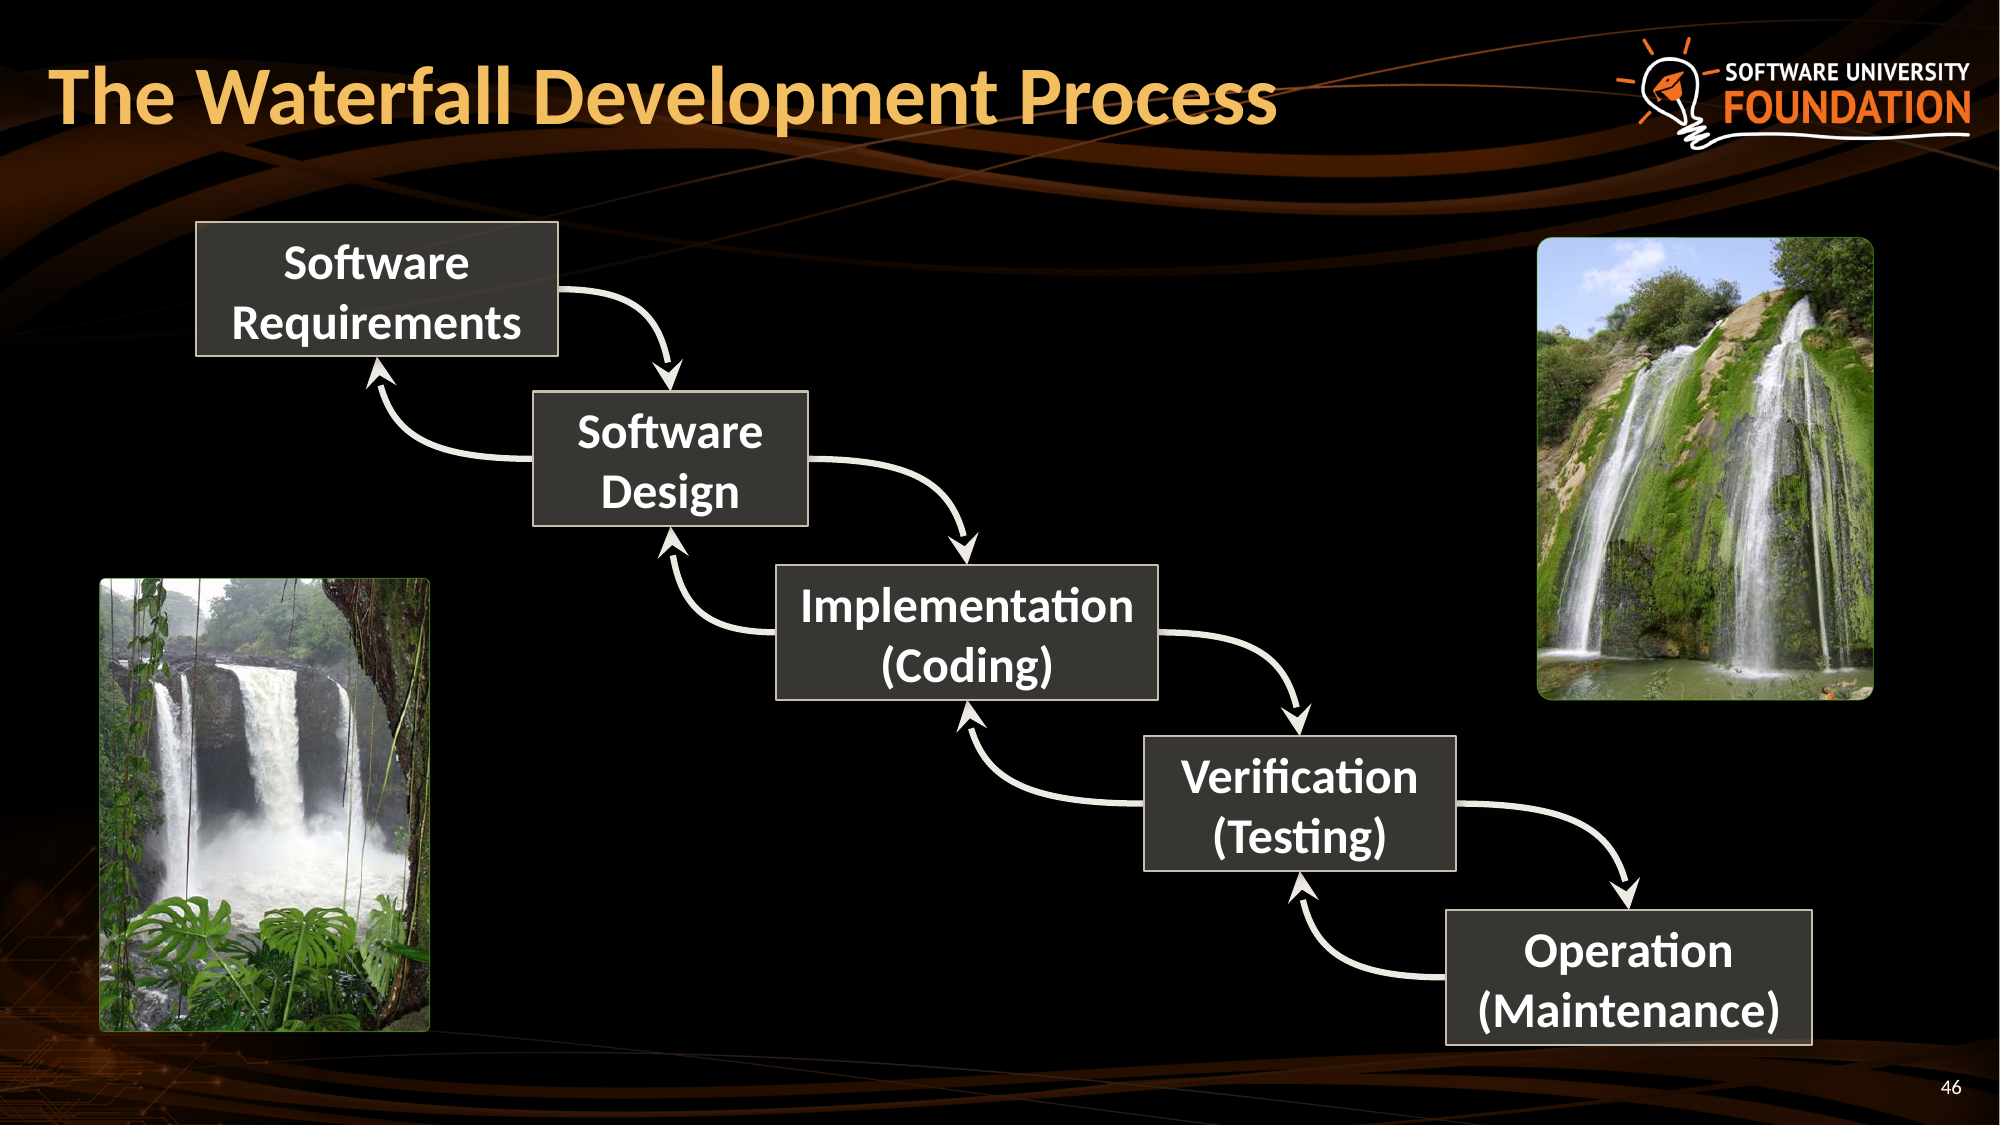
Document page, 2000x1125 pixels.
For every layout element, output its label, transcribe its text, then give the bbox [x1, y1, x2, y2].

slide_number 46 [1897, 1070, 1968, 1103]
picture [0, 0, 2000, 1125]
title The Waterfall Development Process [30, 6, 1602, 189]
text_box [195, 221, 1813, 1047]
